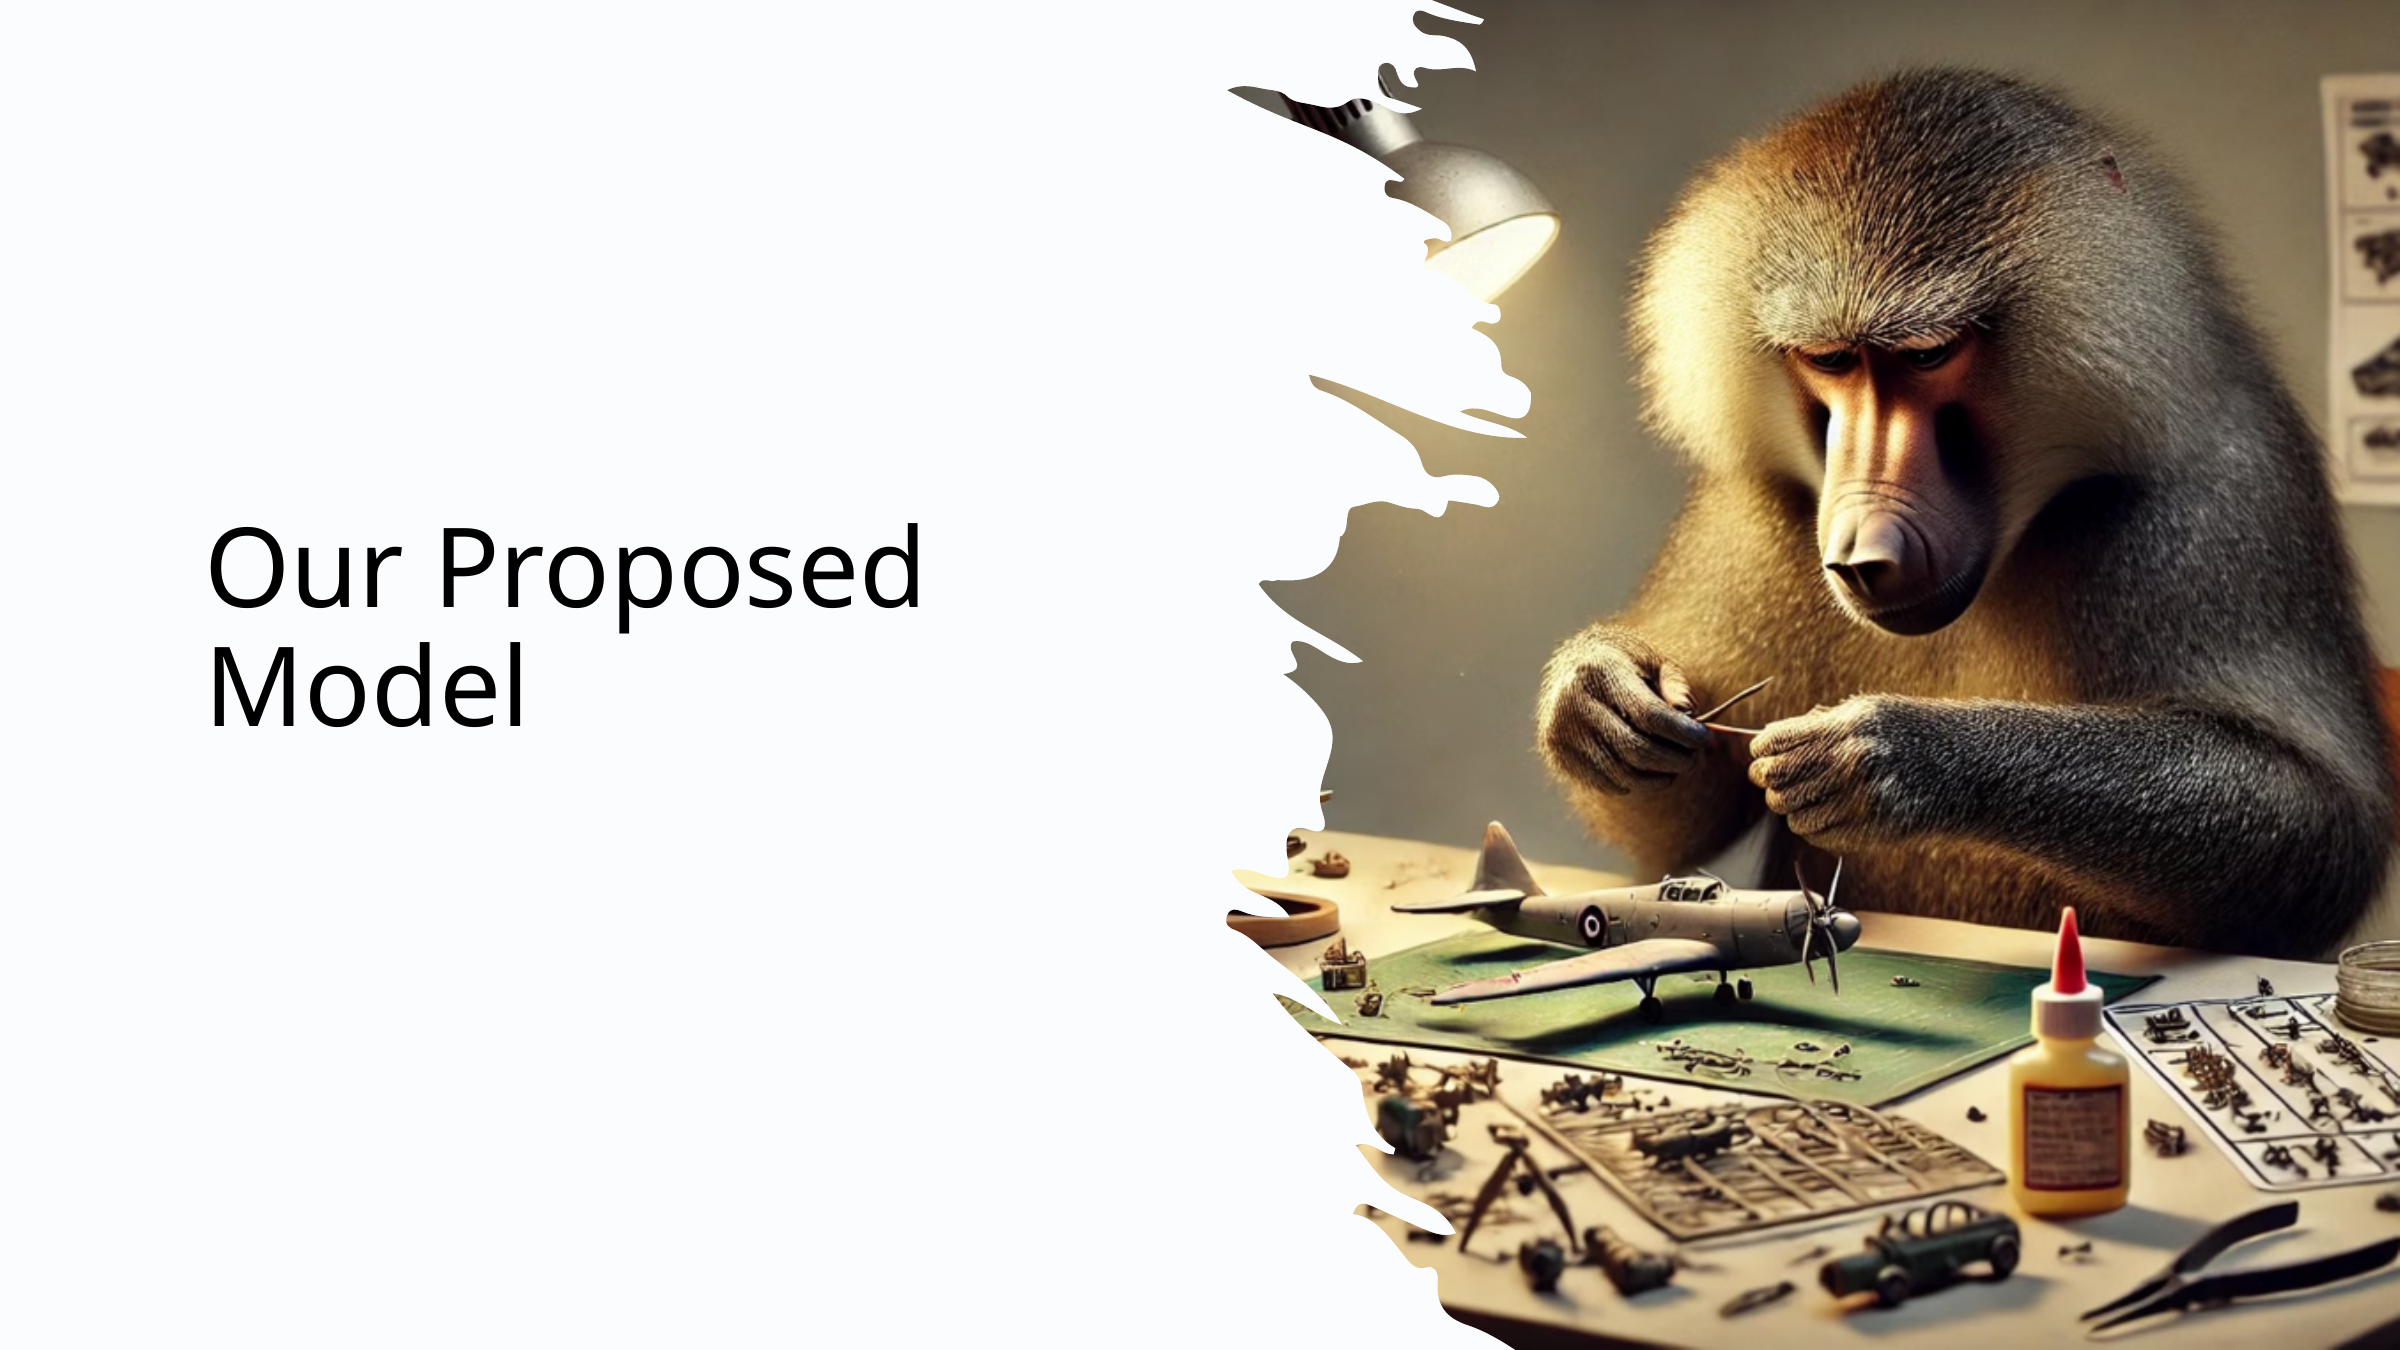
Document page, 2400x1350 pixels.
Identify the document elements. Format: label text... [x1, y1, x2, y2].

text_box Our Proposed Model [189, 429, 1099, 759]
picture [1226, 0, 2400, 1350]
